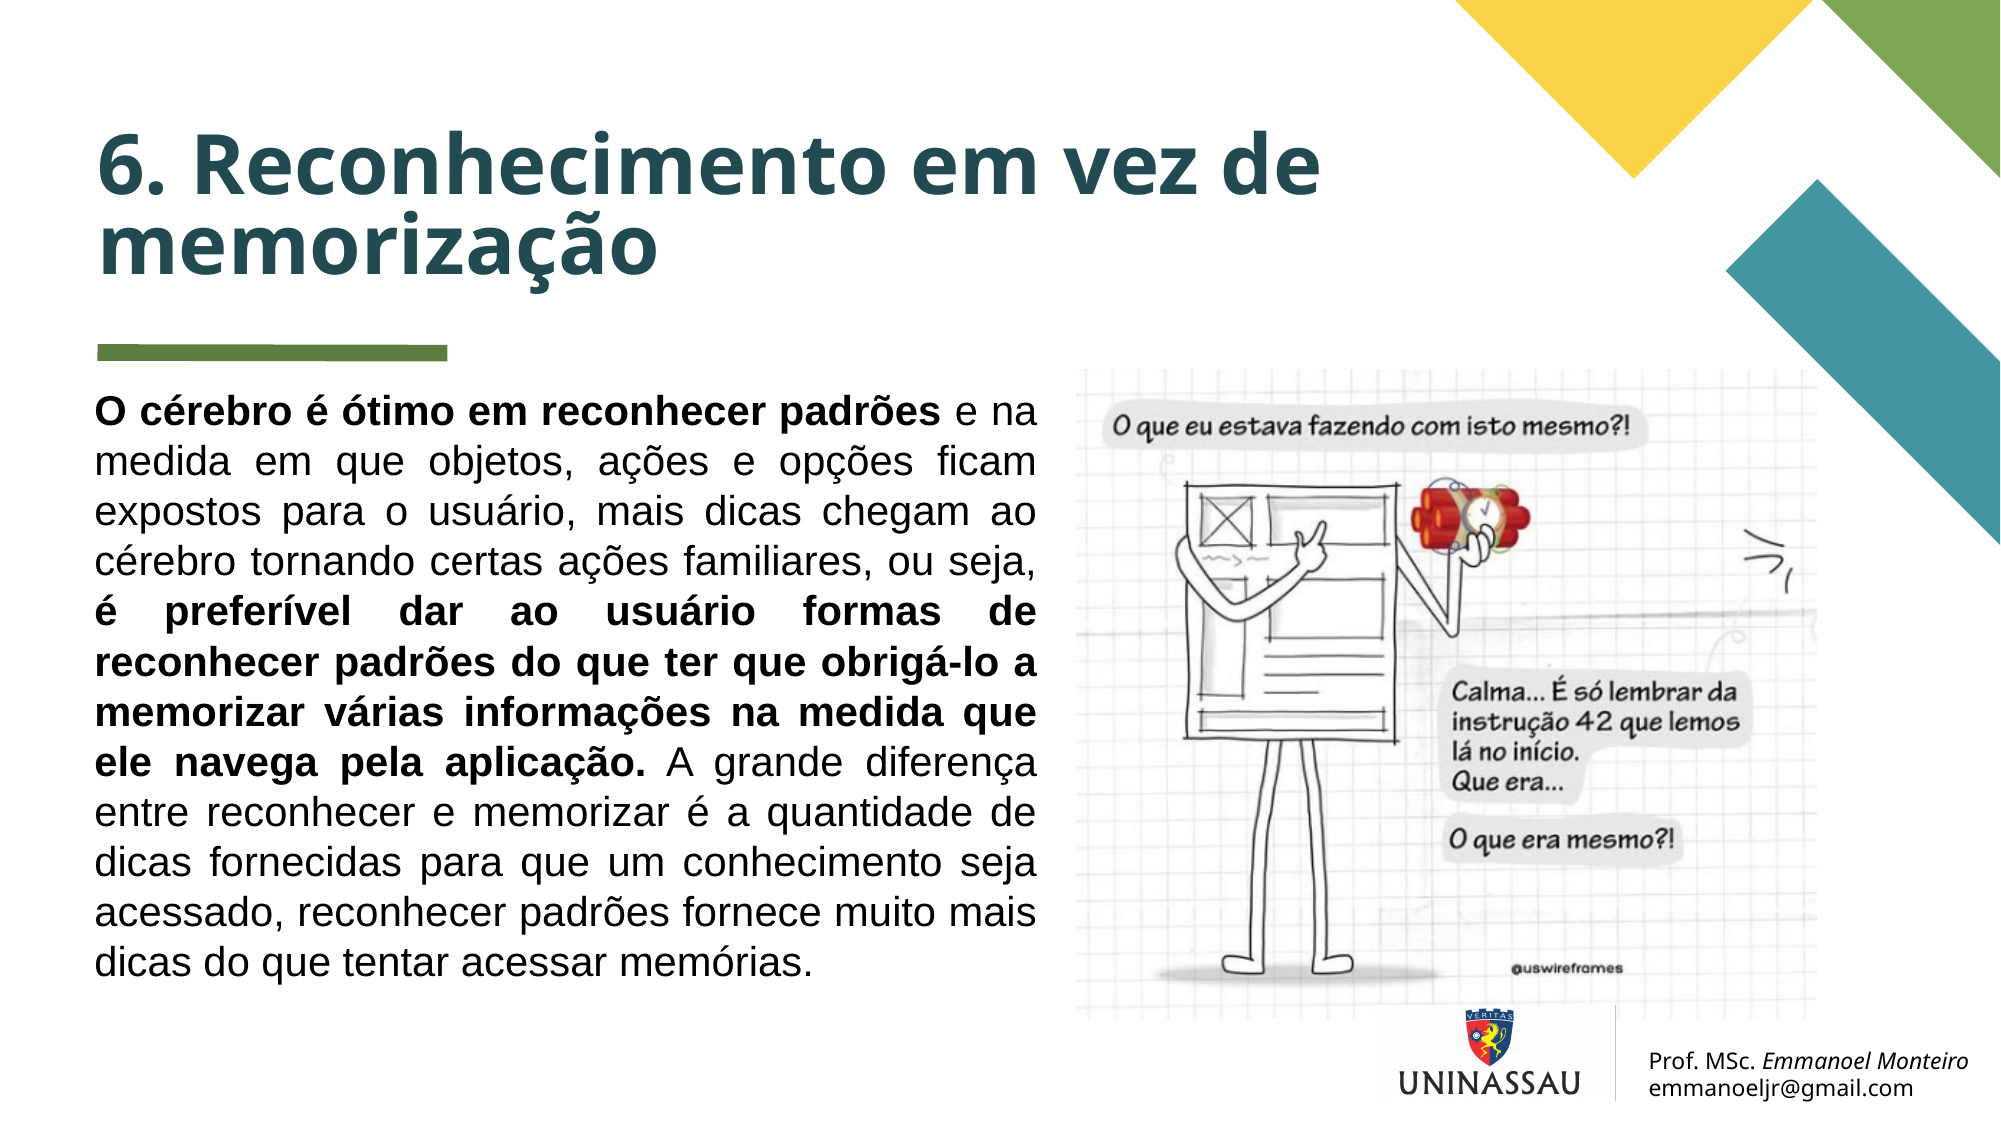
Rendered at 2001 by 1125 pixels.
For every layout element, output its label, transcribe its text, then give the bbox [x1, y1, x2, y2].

text_box O cérebro é ótimo em reconhecer padrões e na medida em que objetos, ações e opções ficam expostos para o usuário, mais dicas chegam ao cérebro tornando certas ações familiares, ou seja, é preferível dar ao usuário formas de reconhecer padrões do que ter que obrigá-lo a memorizar várias informações na medida que ele navega pela aplicação. A grande diferença entre reconhecer e memorizar é a quantidade de dicas fornecidas para que um conhecimento seja acessado, reconhecer padrões fornece muito mais dicas do que tentar acessar memórias. [79, 376, 1053, 992]
picture [1076, 368, 1817, 1101]
text_box [975, 537, 1025, 588]
title 6. Reconhecimento em vez de memorização [97, 32, 1898, 291]
text_box Prof. MSc. Emmanoel Monteiro emmanoeljr@gmail.com [1633, 1038, 2000, 1109]
